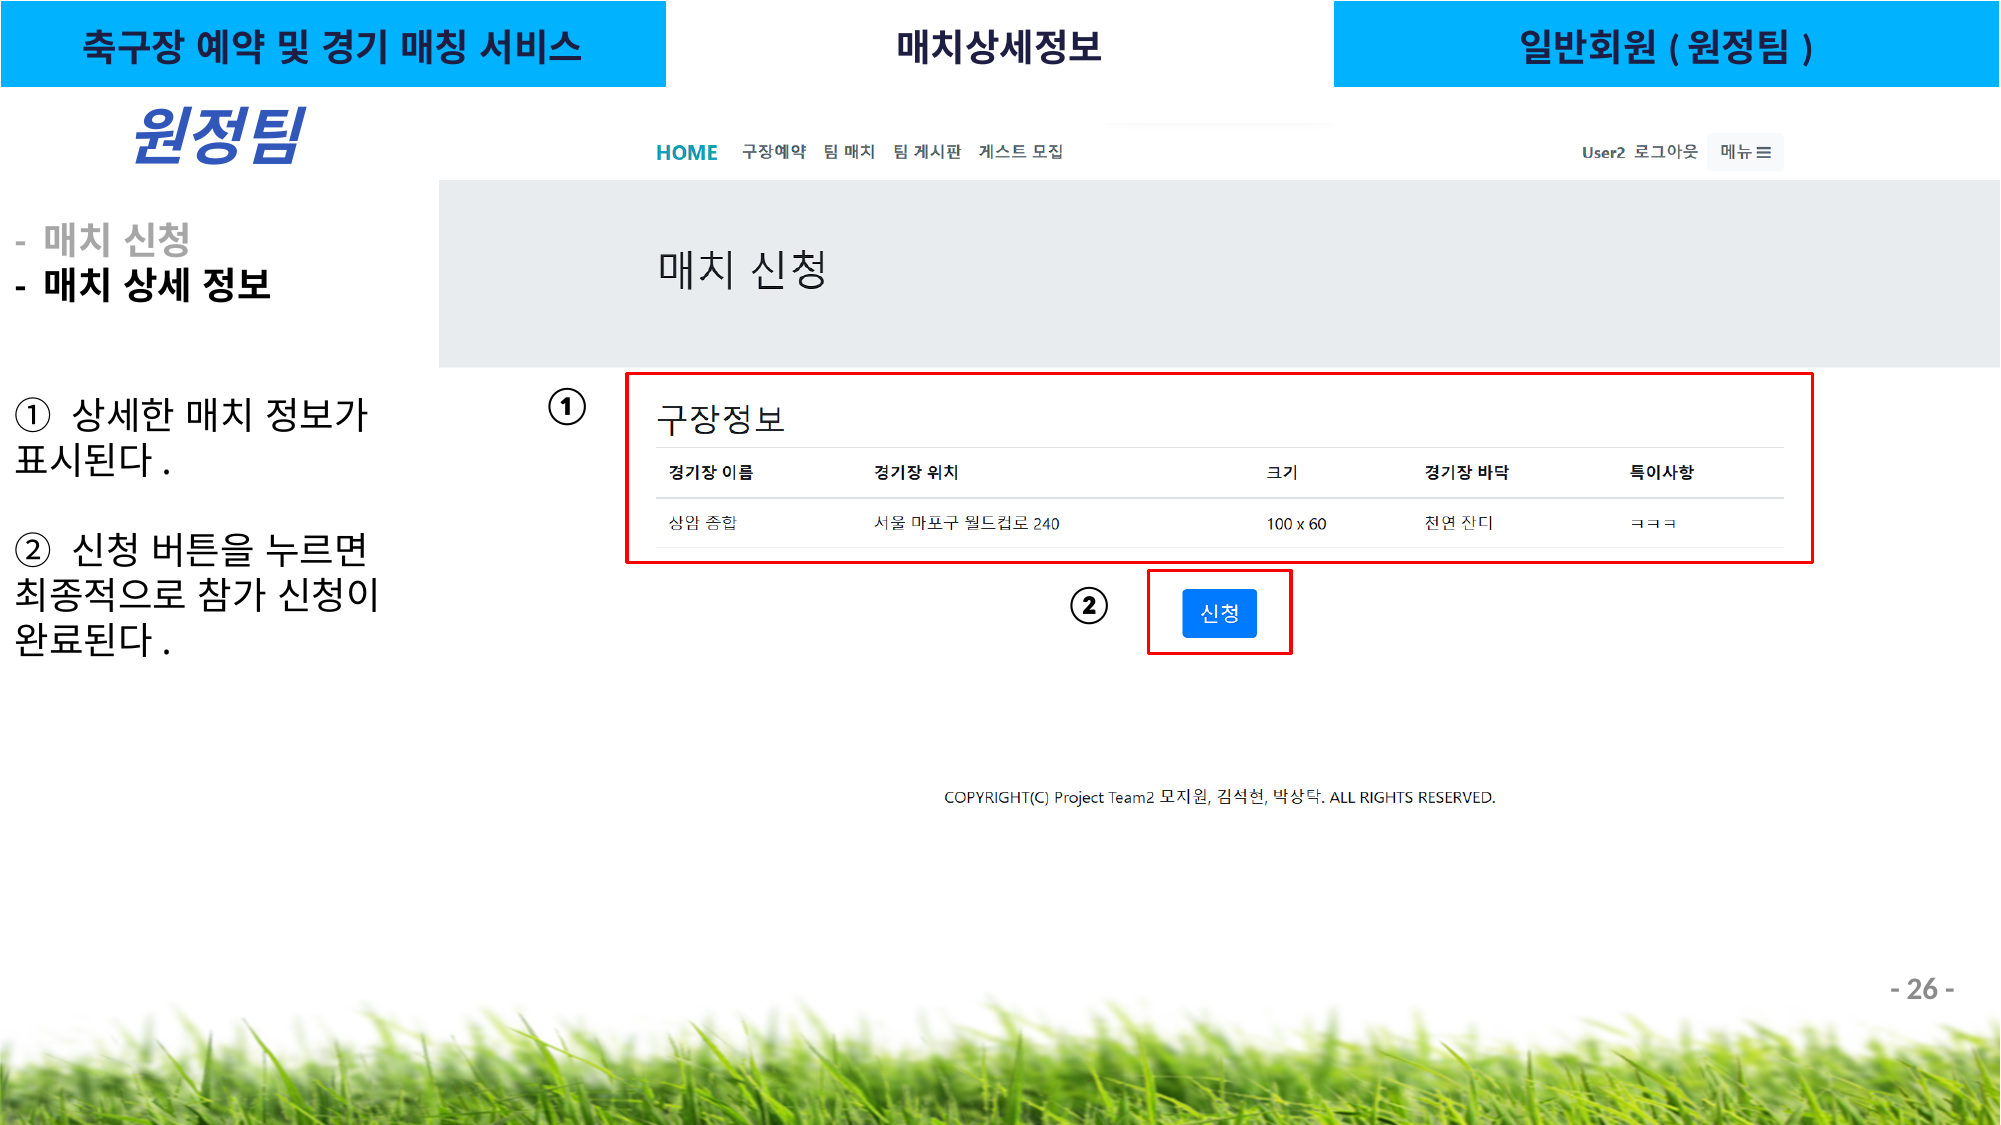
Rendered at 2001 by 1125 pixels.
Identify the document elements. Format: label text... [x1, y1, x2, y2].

table_header 매치상세정보 [668, 1, 1332, 87]
table_header 일반회원(원정팀) [1334, 1, 1999, 87]
table_header 축구장 예약 및 경기 매칭 서비스 [1, 1, 666, 87]
text_box 원정팀 - 매치 신청 - 매치 상세 정보 ① 상세한 매치 정보가 표시된다. ② 신청 버튼을 누르면 최종적으로 참가 신청이 완료된다. [0, 89, 427, 670]
picture [0, 123, 2000, 1125]
